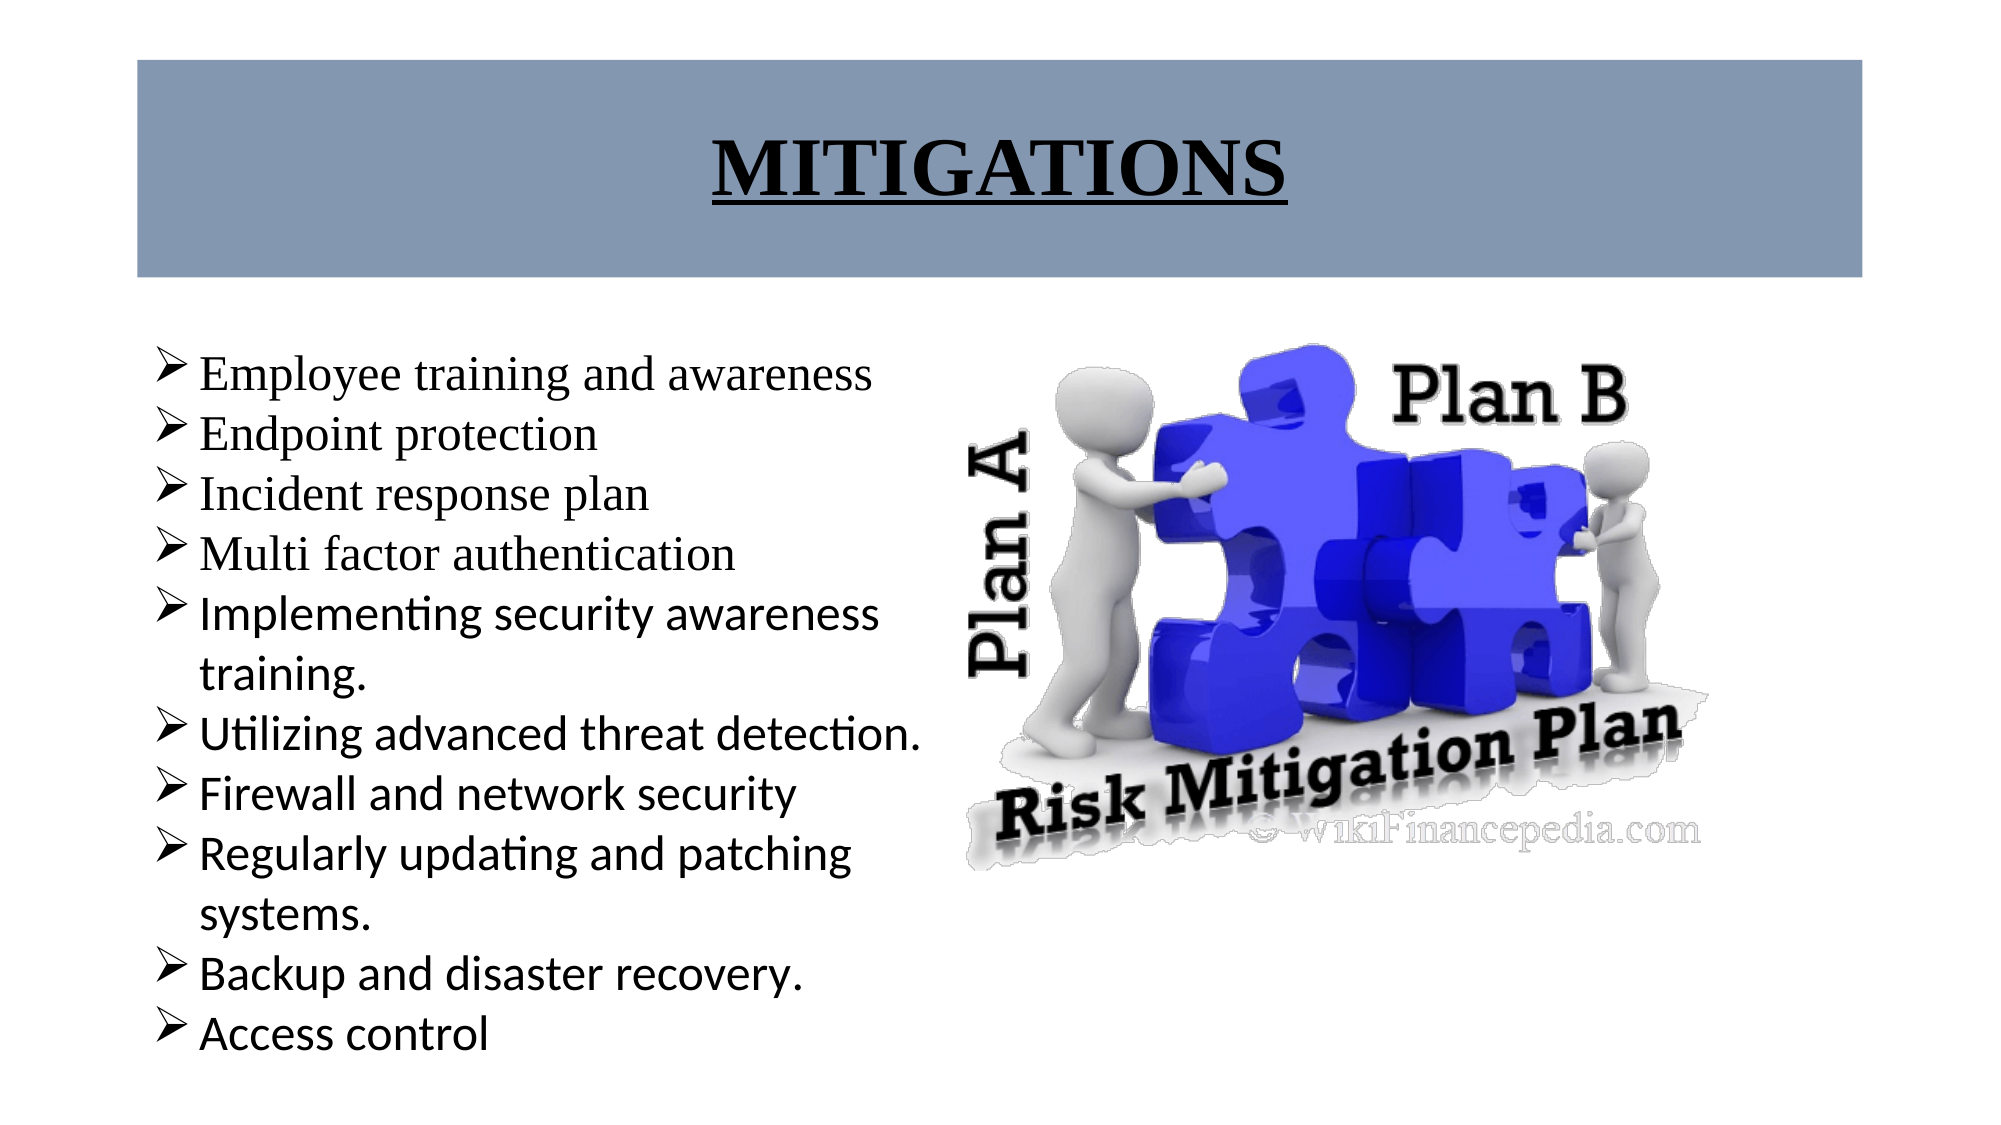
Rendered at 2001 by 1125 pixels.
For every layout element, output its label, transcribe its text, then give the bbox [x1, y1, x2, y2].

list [942, 333, 1715, 871]
title MITIGATIONS [137, 59, 1863, 278]
text_box Employee training and awareness Endpoint protection Incident response plan Multi factor authentication Implementing security awareness training. Utilizing advanced threat detection. Firewall and network security Regularly updating and patching systems. Backup and disaster recovery. Access control [137, 333, 943, 1069]
